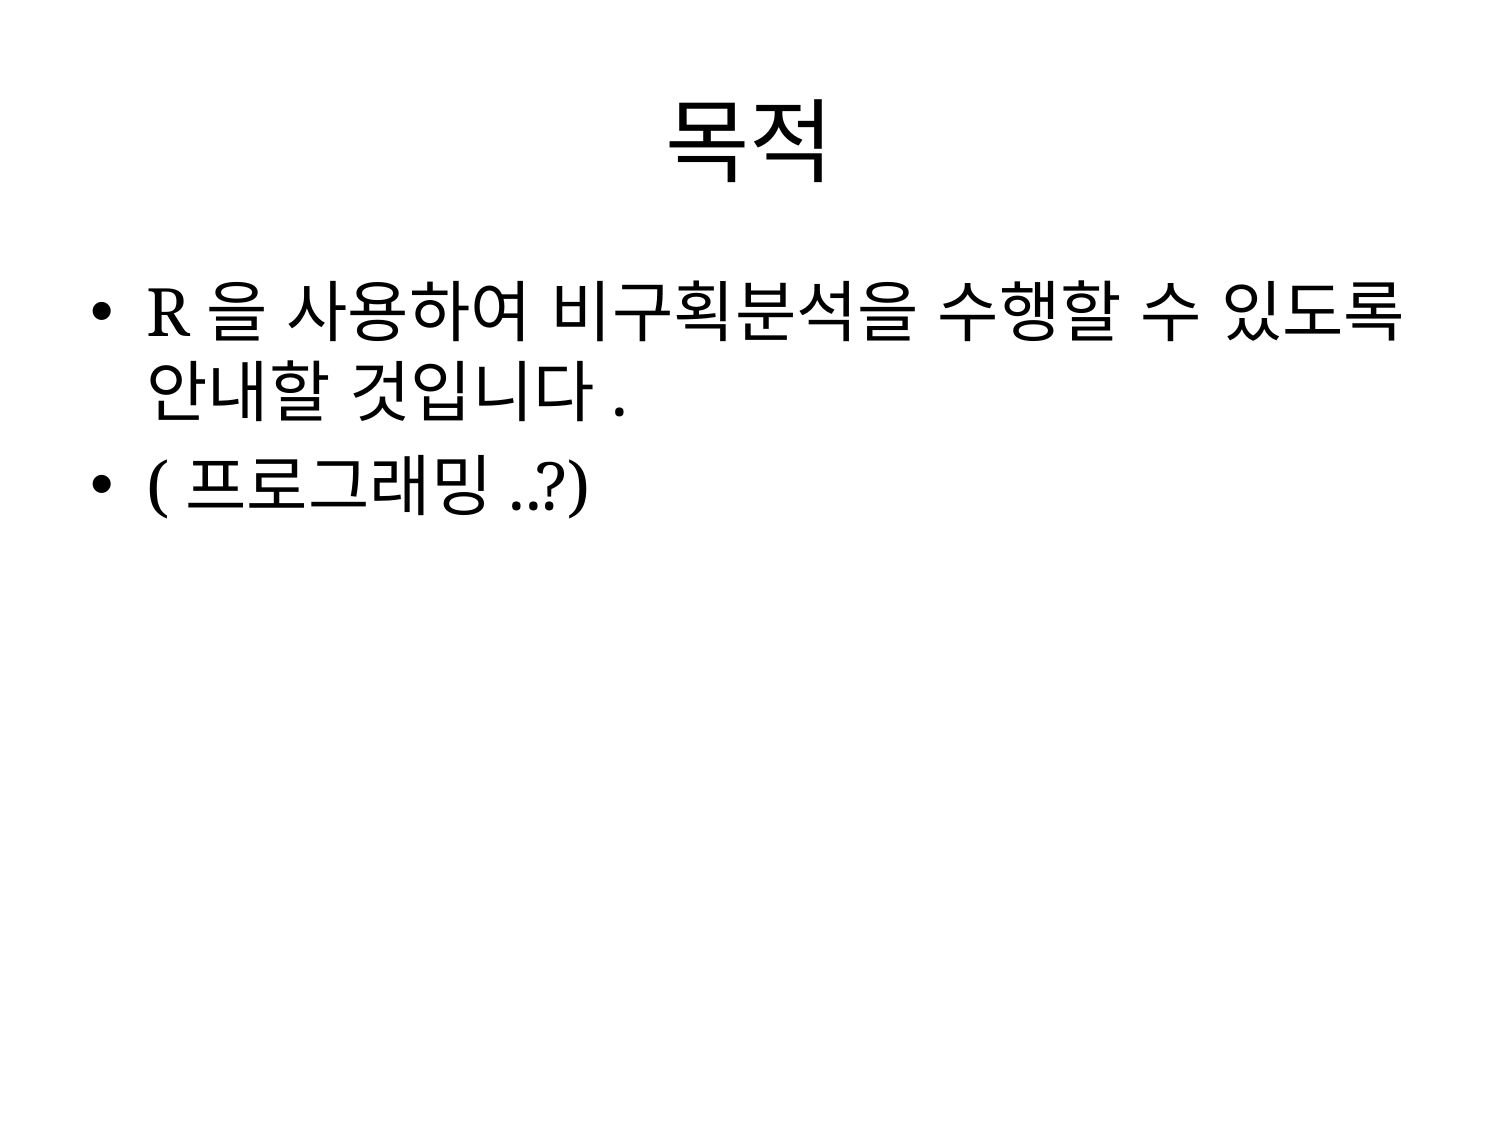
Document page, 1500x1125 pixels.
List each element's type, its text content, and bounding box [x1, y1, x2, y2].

title 목적 [75, 45, 1425, 233]
list R을 사용하여 비구획분석을 수행할 수 있도록 안내할 것입니다. (프로그래밍..?) [75, 262, 1425, 1106]
